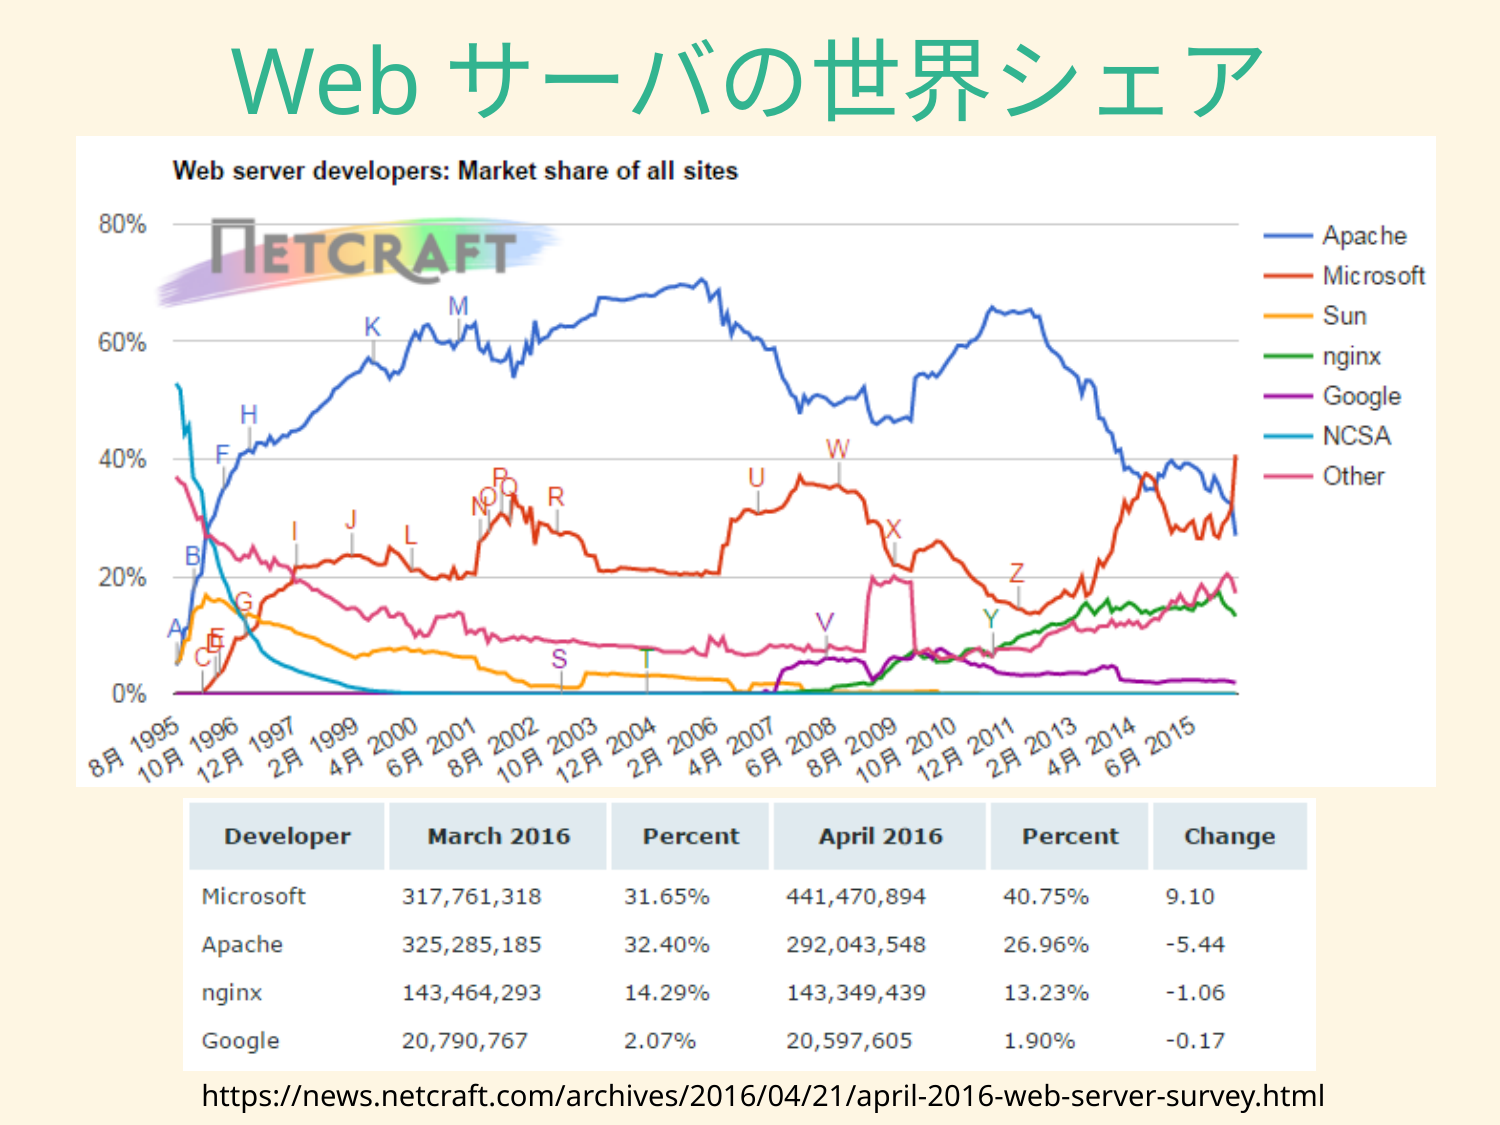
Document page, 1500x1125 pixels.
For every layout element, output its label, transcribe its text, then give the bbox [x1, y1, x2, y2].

text_box https://news.netcraft.com/archives/2016/04/21/april-2016-web-server-survey.html [186, 1070, 1342, 1121]
title Webサーバの世界シェア [75, 0, 1425, 135]
picture [76, 136, 1436, 788]
picture [182, 798, 1317, 1071]
